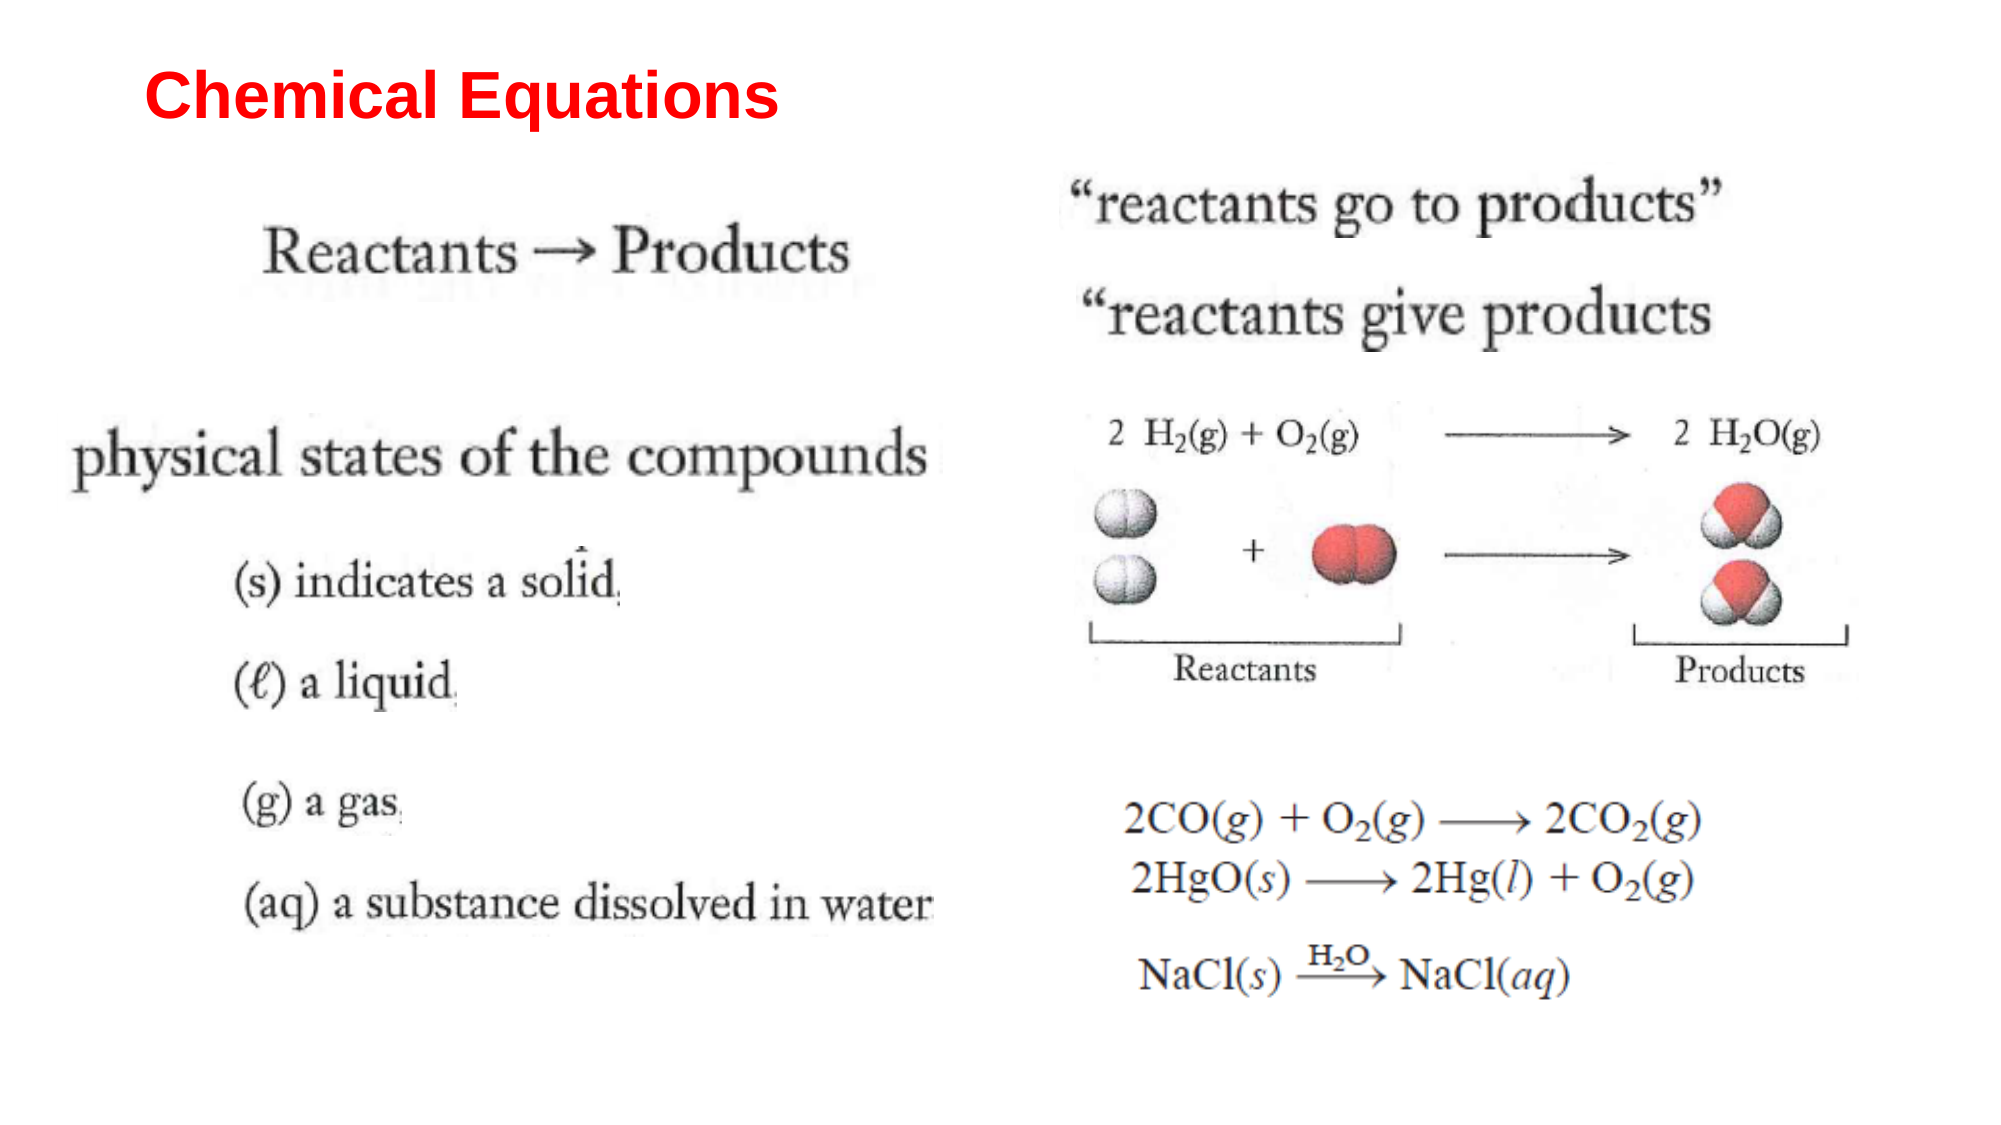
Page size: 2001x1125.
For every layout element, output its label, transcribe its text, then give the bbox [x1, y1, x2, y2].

picture [239, 871, 934, 937]
picture [227, 765, 402, 836]
title Chemical Equations [129, 45, 1855, 149]
picture [227, 649, 457, 712]
picture [239, 198, 876, 302]
picture [1059, 162, 1733, 238]
picture [56, 413, 943, 513]
picture [1074, 401, 1859, 700]
picture [1116, 778, 1715, 1020]
picture [227, 546, 620, 619]
picture [1076, 274, 1716, 352]
